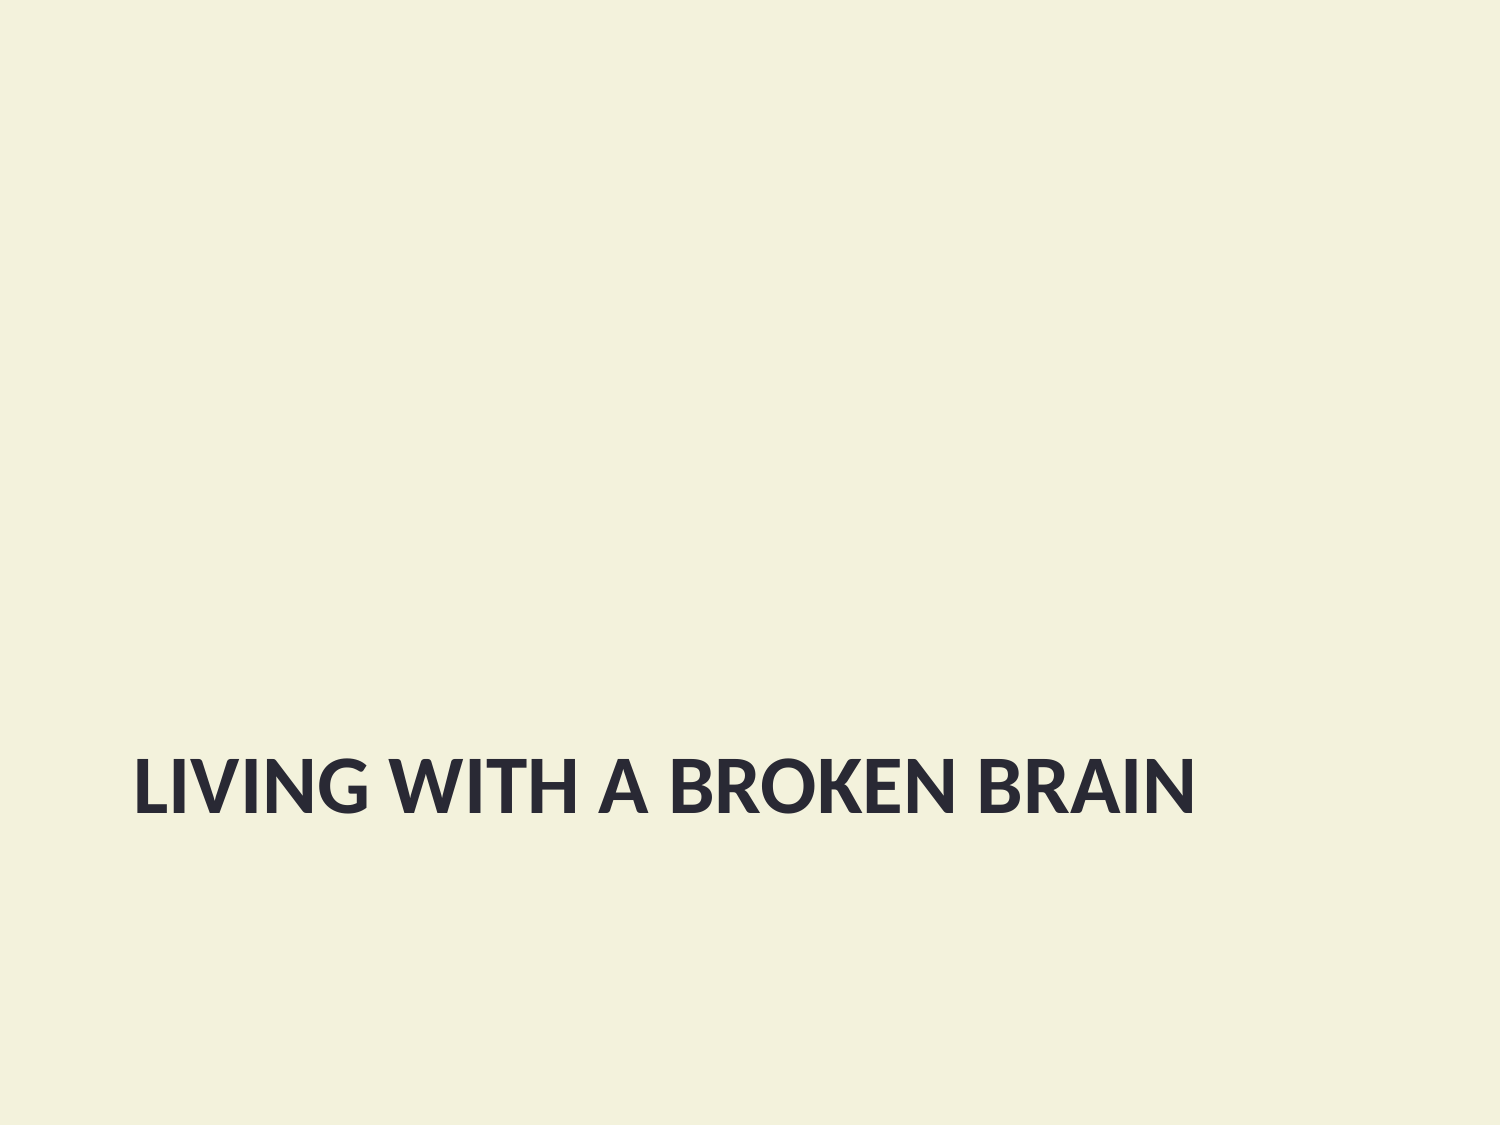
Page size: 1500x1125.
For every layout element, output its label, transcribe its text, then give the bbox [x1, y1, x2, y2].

title Living with a Broken Brain [118, 722, 1394, 947]
